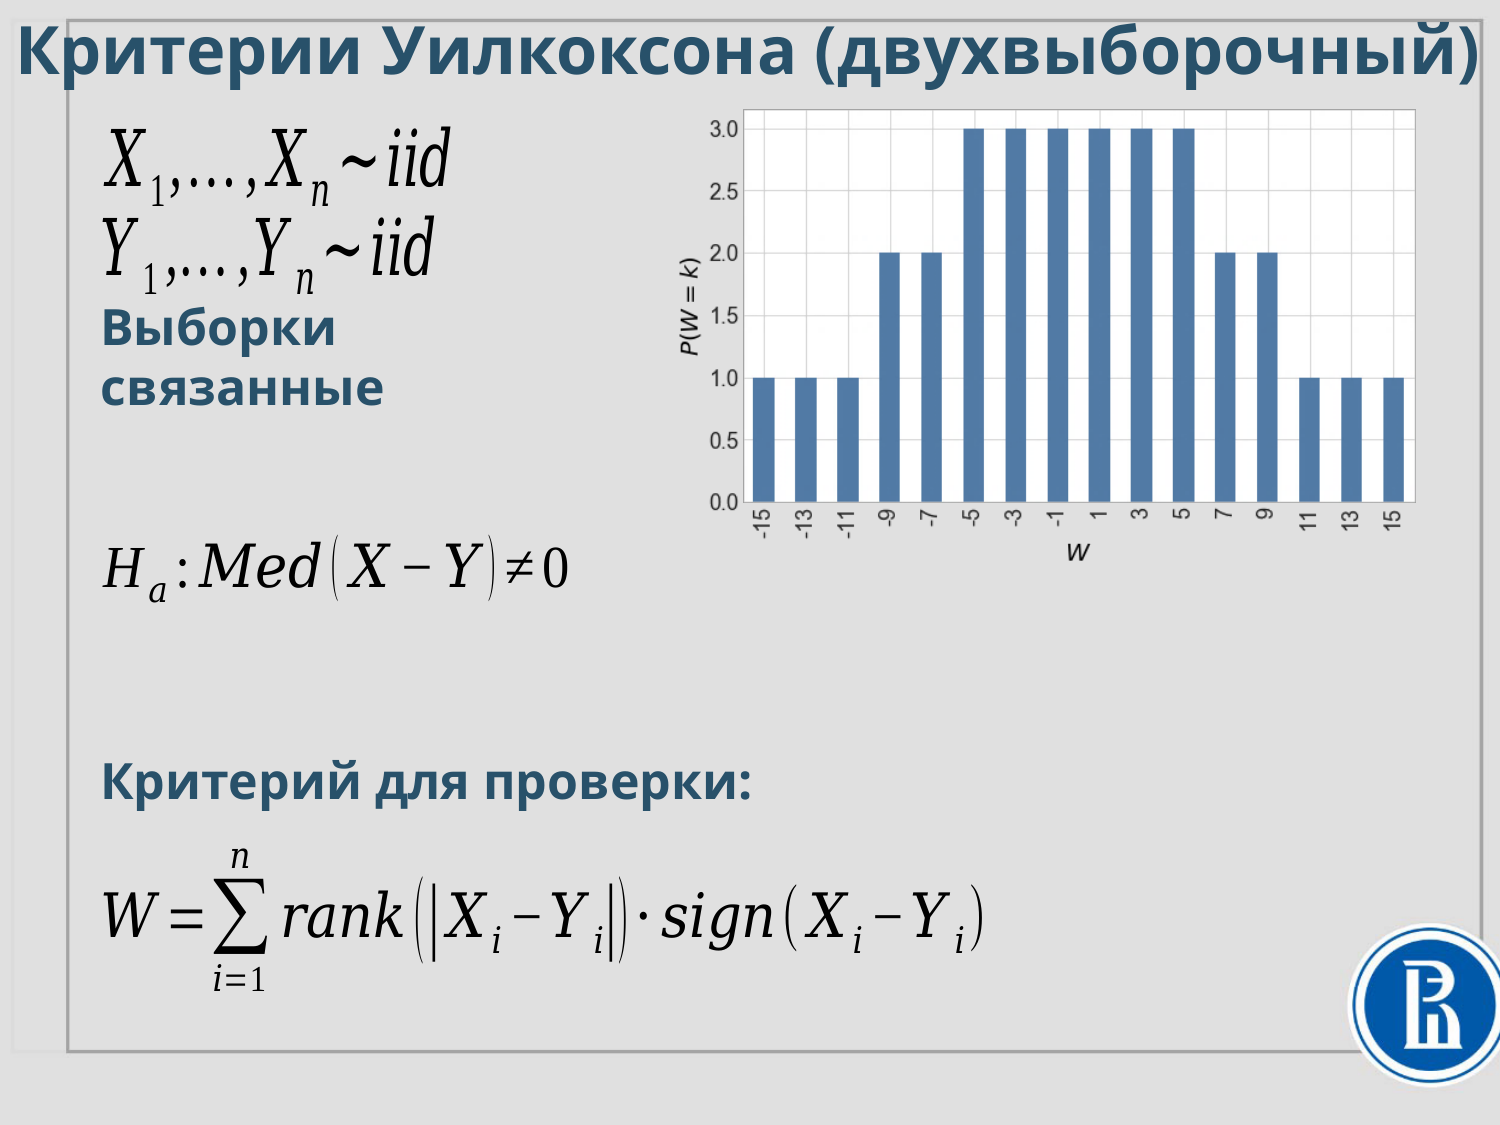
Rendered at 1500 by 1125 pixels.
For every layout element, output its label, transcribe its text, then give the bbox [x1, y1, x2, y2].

text_box [112, 139, 1335, 962]
text_box Критерий для проверки: [100, 745, 773, 814]
picture [0, 101, 1500, 1125]
text_box Выборки связанные [100, 295, 583, 351]
title Критерии Уилкоксона (двухвыборочный) [0, 0, 1500, 102]
